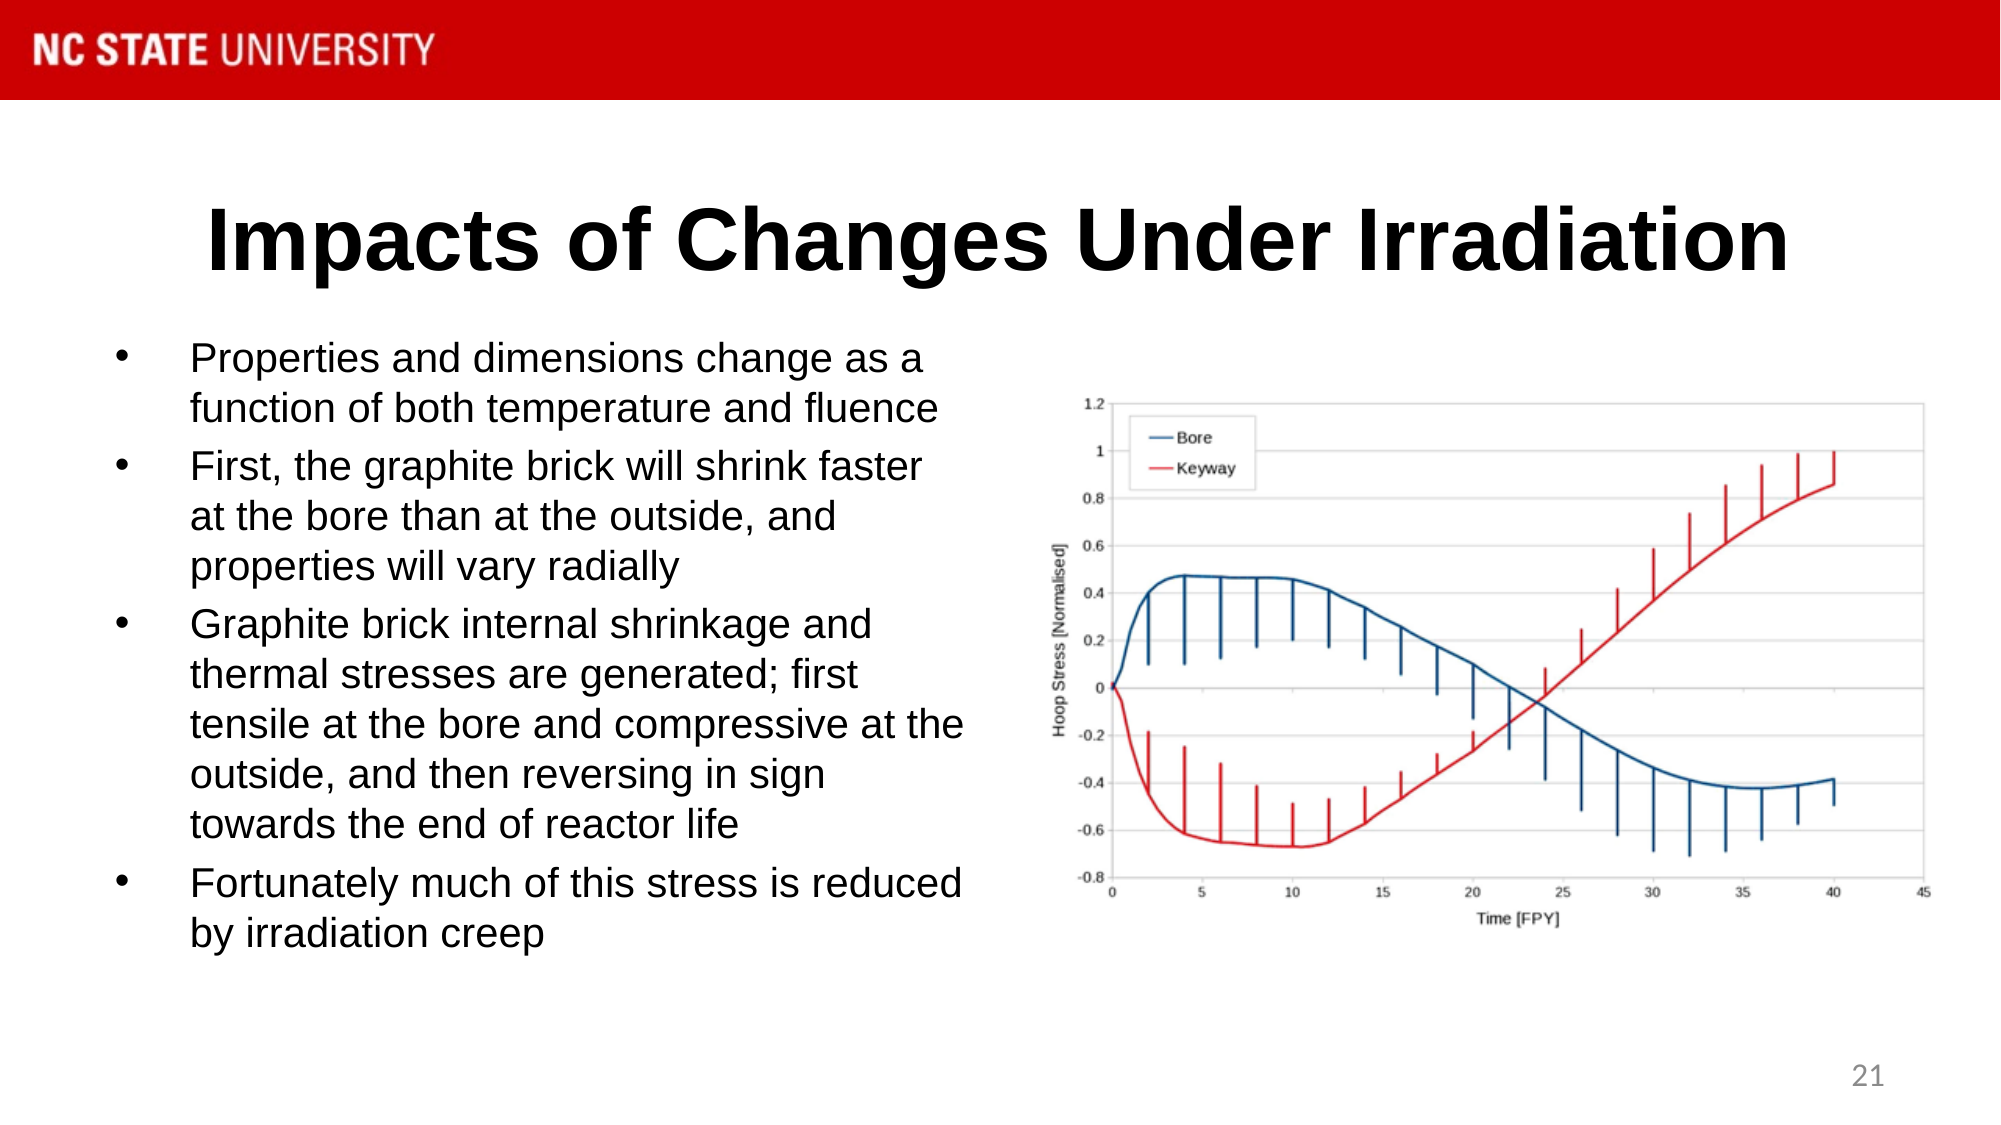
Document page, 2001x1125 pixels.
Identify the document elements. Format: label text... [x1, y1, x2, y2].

picture [0, 0, 2001, 100]
slide_number 21 [1433, 1042, 1900, 1103]
title Impacts of Changes Under Irradiation [99, 147, 1900, 323]
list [1049, 397, 1934, 931]
list Properties and dimensions change as a function of both temperature and fluence First, the graphite brick will shrink faster at the bore than at the outside, and properties will vary radially Graphite brick internal shrinkage and thermal stresses are generated; first tensile at the bore and compressive at the outside, and then reversing in sign towards the end of reactor life Fortunately much of this stress is reduced by irradiation creep [99, 322, 984, 1005]
